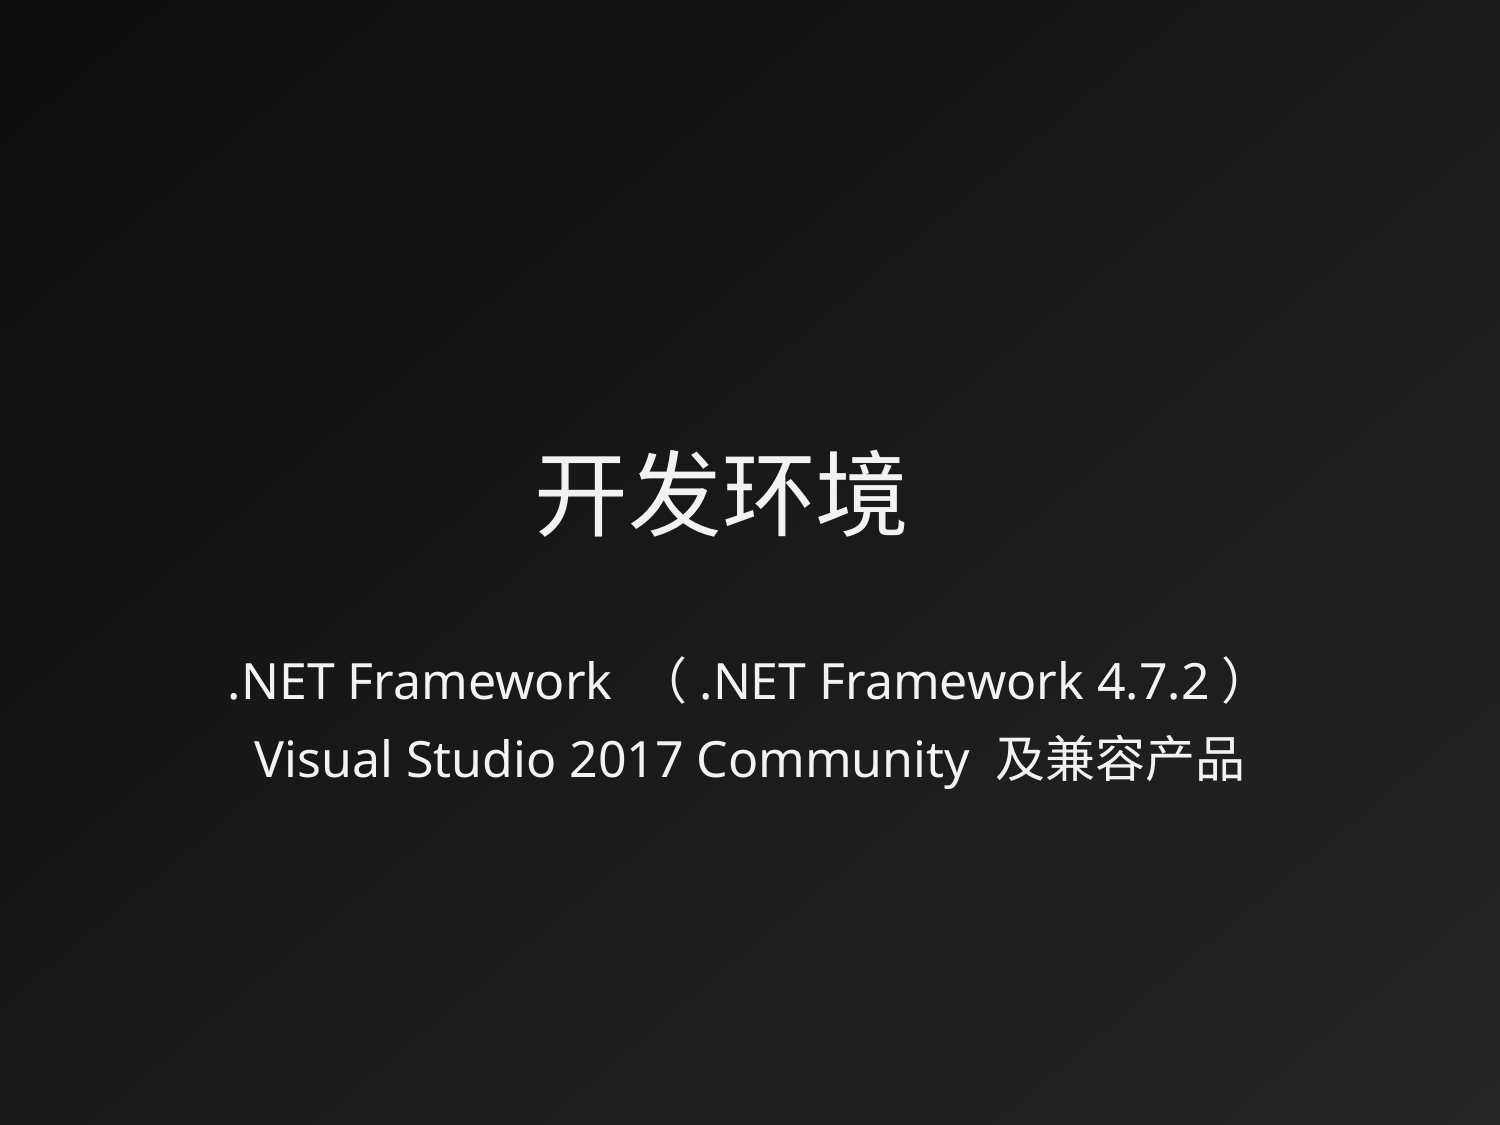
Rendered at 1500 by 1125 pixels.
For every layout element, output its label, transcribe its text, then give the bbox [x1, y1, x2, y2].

text_box Visual Studio 2017 Community 及兼容产品 [239, 719, 1261, 795]
text_box 开发环境 [519, 428, 925, 556]
text_box .NET Framework （.NET Framework 4.7.2） [213, 642, 1287, 717]
